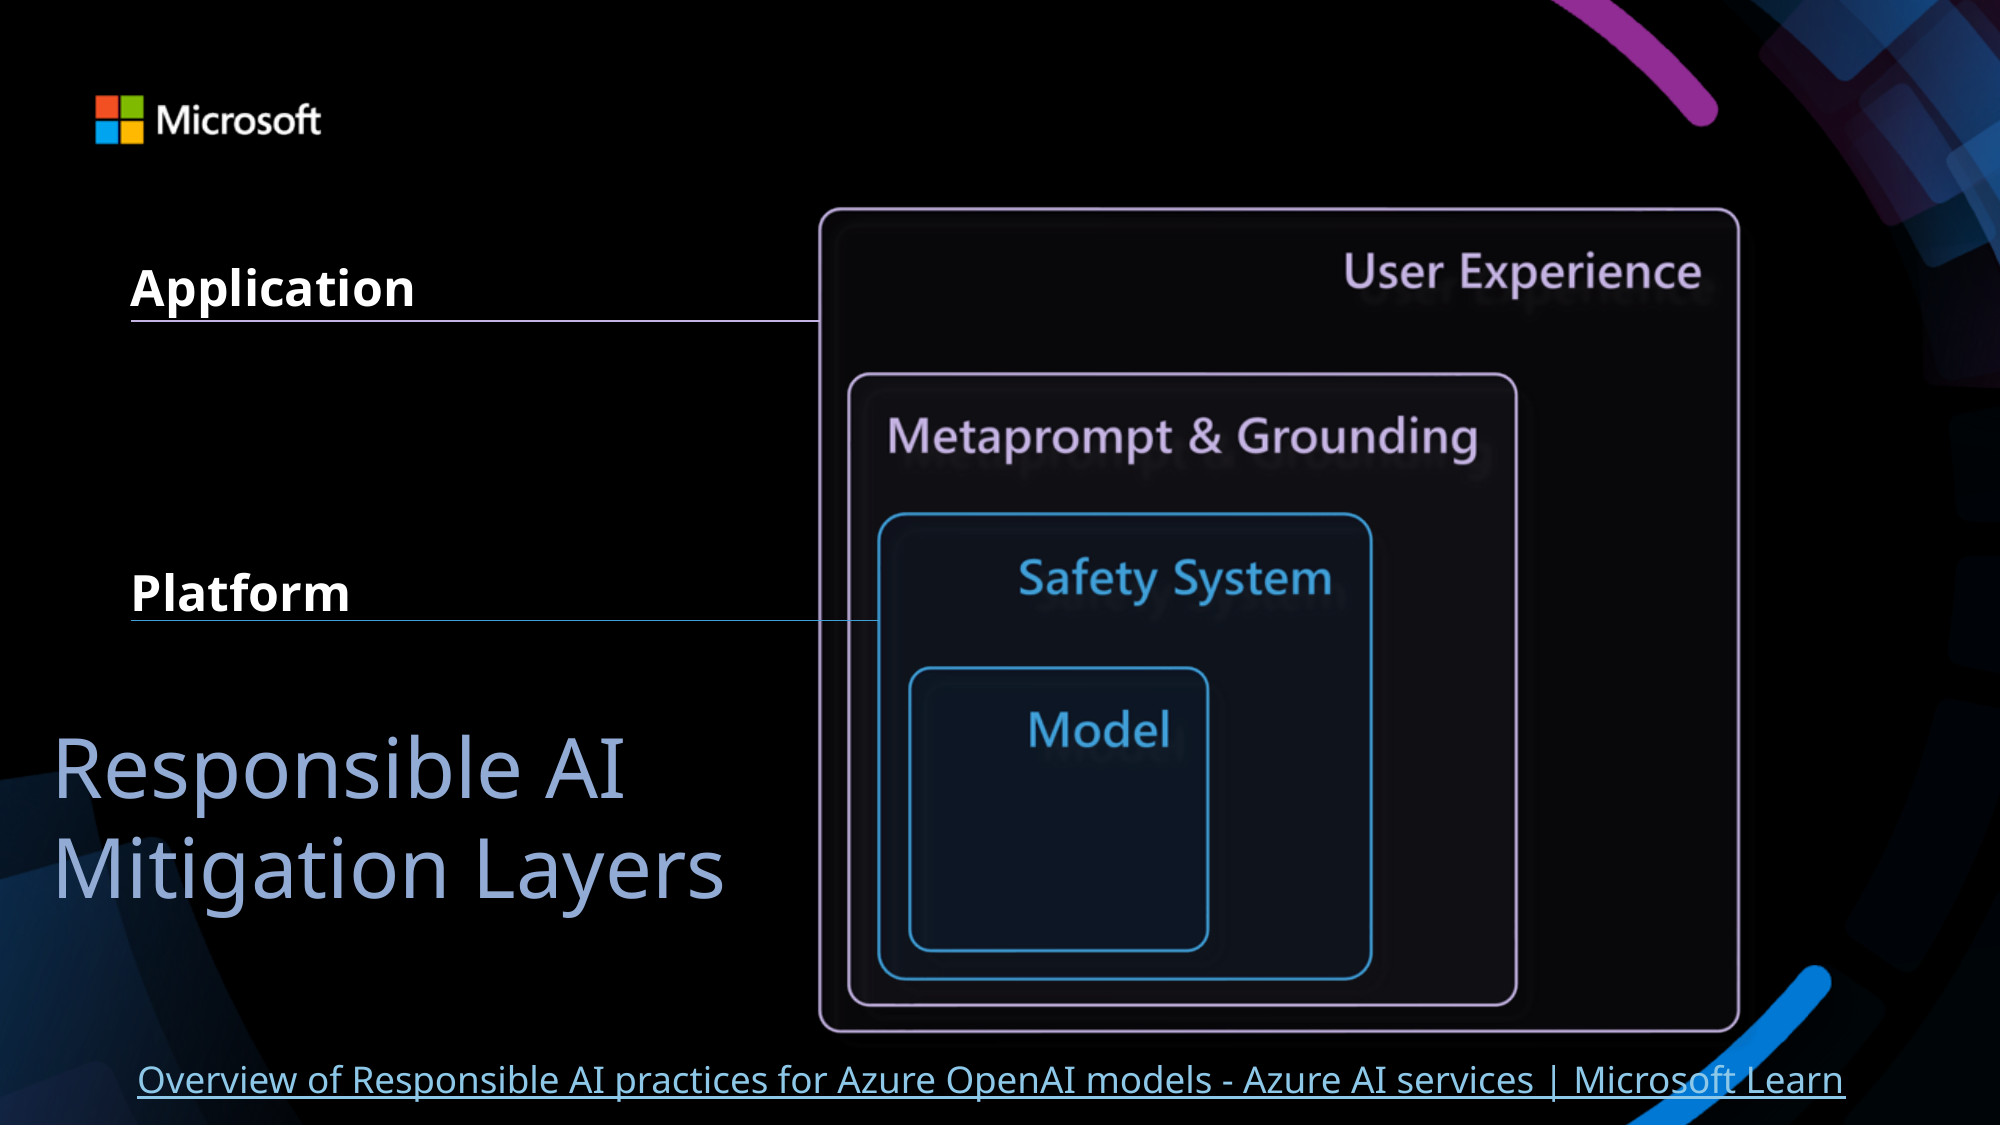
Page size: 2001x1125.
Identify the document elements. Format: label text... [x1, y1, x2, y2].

text_box Overview of Responsible AI practices for Azure OpenAI models - Azure AI services | Microsoft Learn [122, 1049, 2000, 1114]
text_box Responsible AI Mitigation Layers [51, 714, 130, 915]
picture [0, 0, 2000, 1125]
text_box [130, 204, 1769, 1061]
